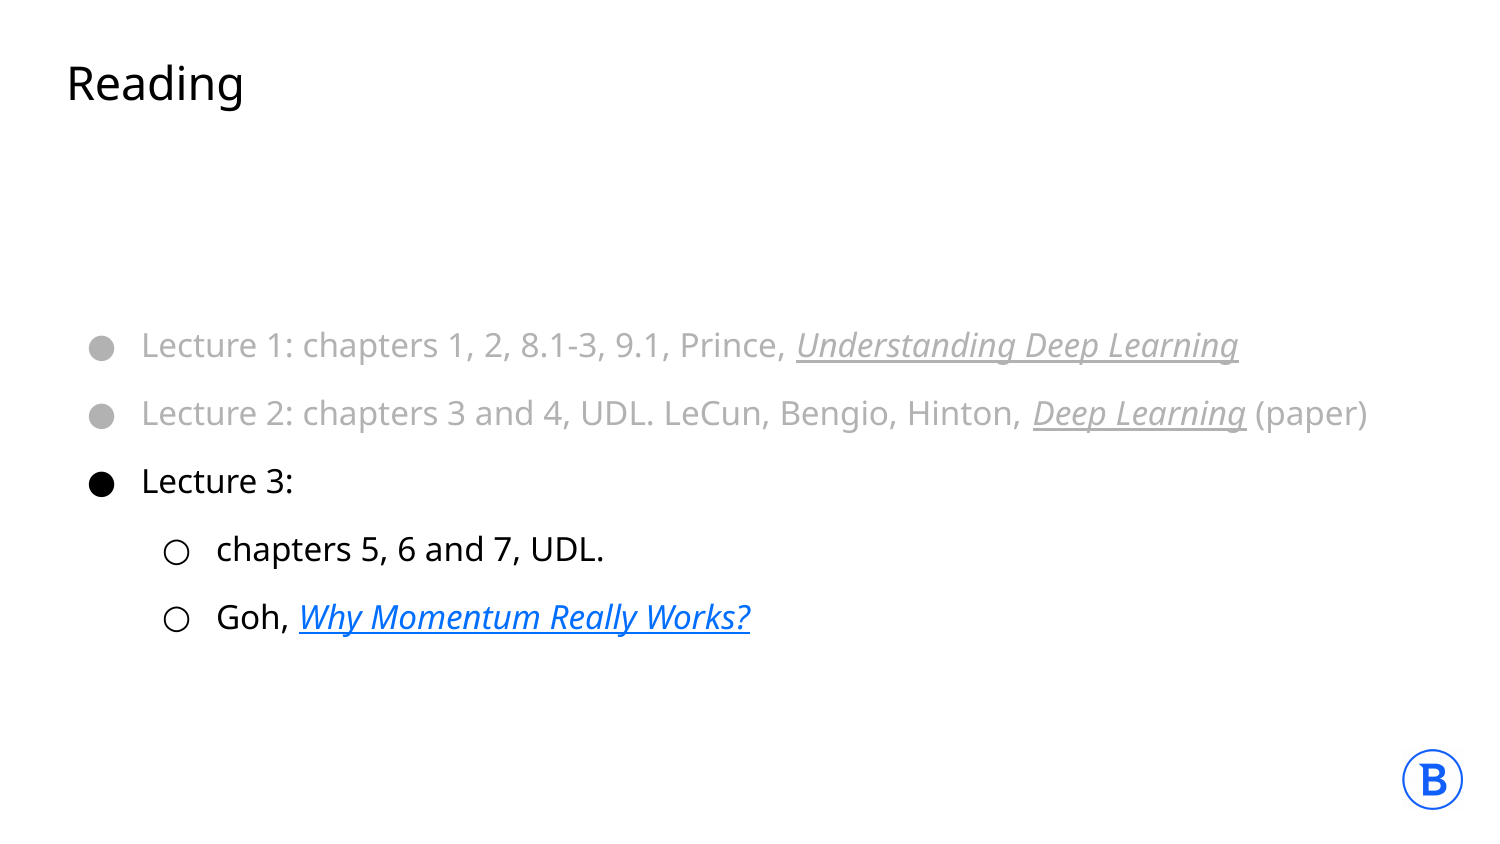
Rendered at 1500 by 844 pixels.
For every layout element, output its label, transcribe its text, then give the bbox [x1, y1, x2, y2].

picture [1402, 749, 1463, 810]
title Reading [51, 35, 1449, 130]
list Lecture 1: chapters 1, 2, 8.1-3, 9.1, Prince, Understanding Deep Learning Lecture 2: chapters 3 and 4, UDL. LeCun, Bengio, Hinton, Deep Learning (paper) Lecture 3: chapters 5, 6 and 7, UDL. Goh, Why Momentum Really Works? [51, 189, 1449, 750]
